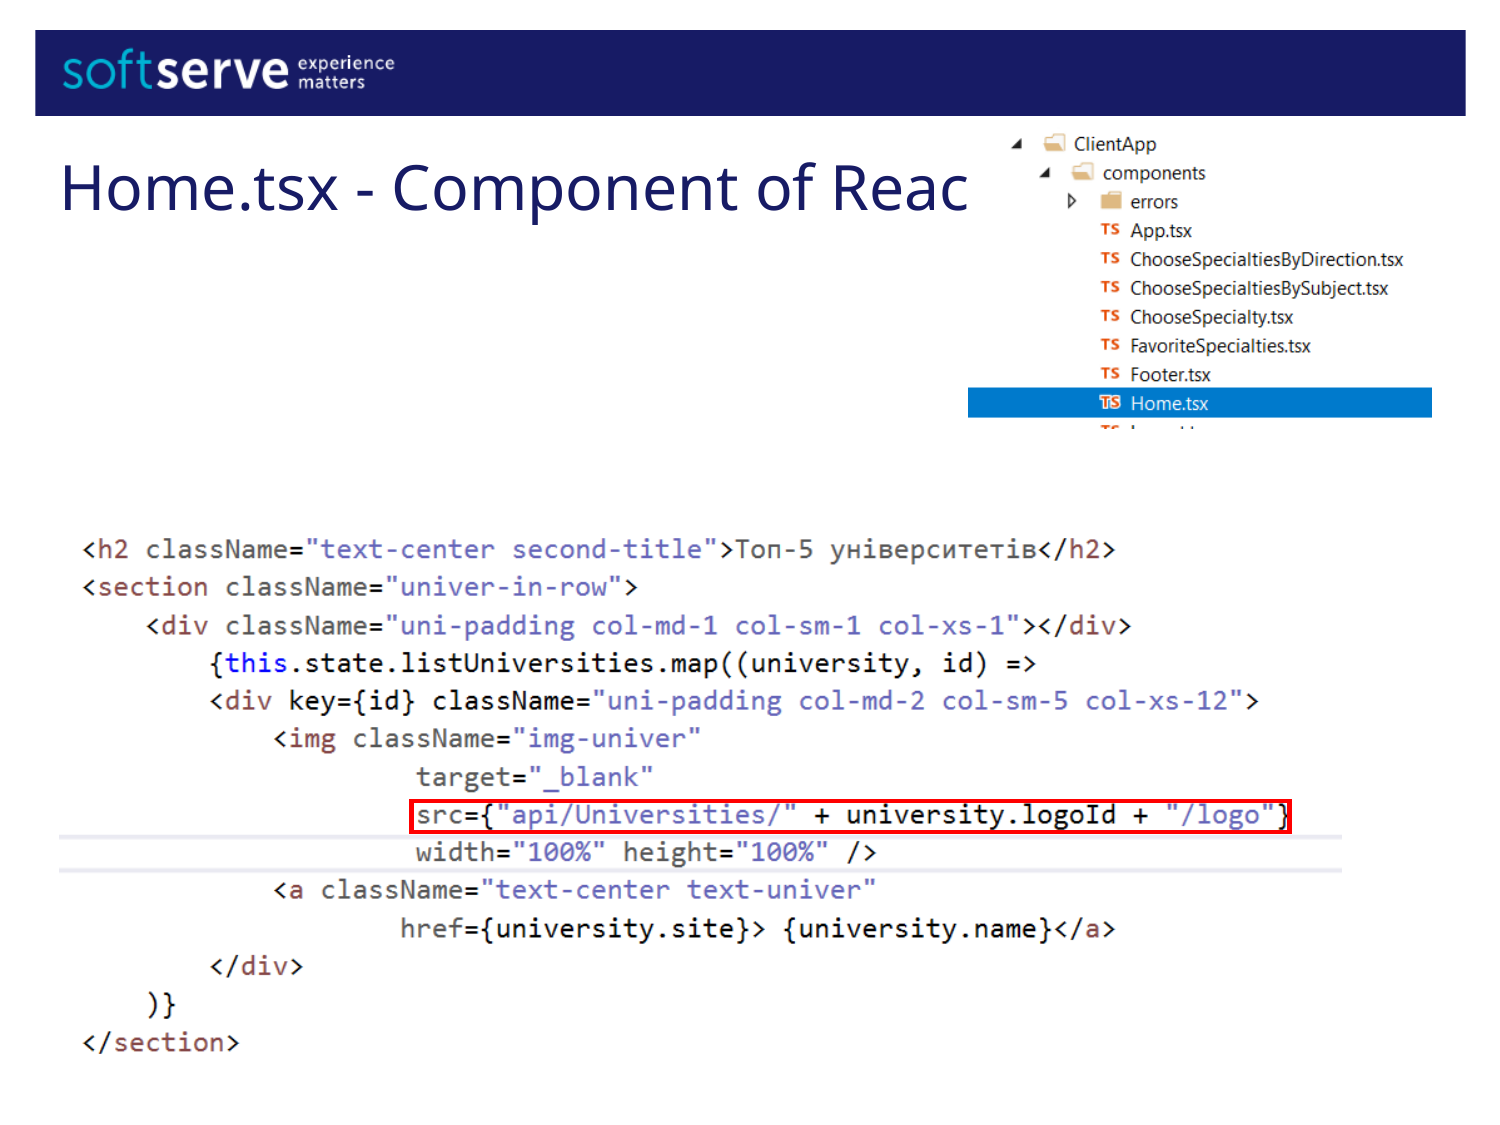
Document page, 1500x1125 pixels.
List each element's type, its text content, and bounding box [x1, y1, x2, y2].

subtitle Home.tsx - Component of React [44, 148, 967, 224]
picture [59, 527, 1342, 1065]
picture [967, 127, 1432, 429]
